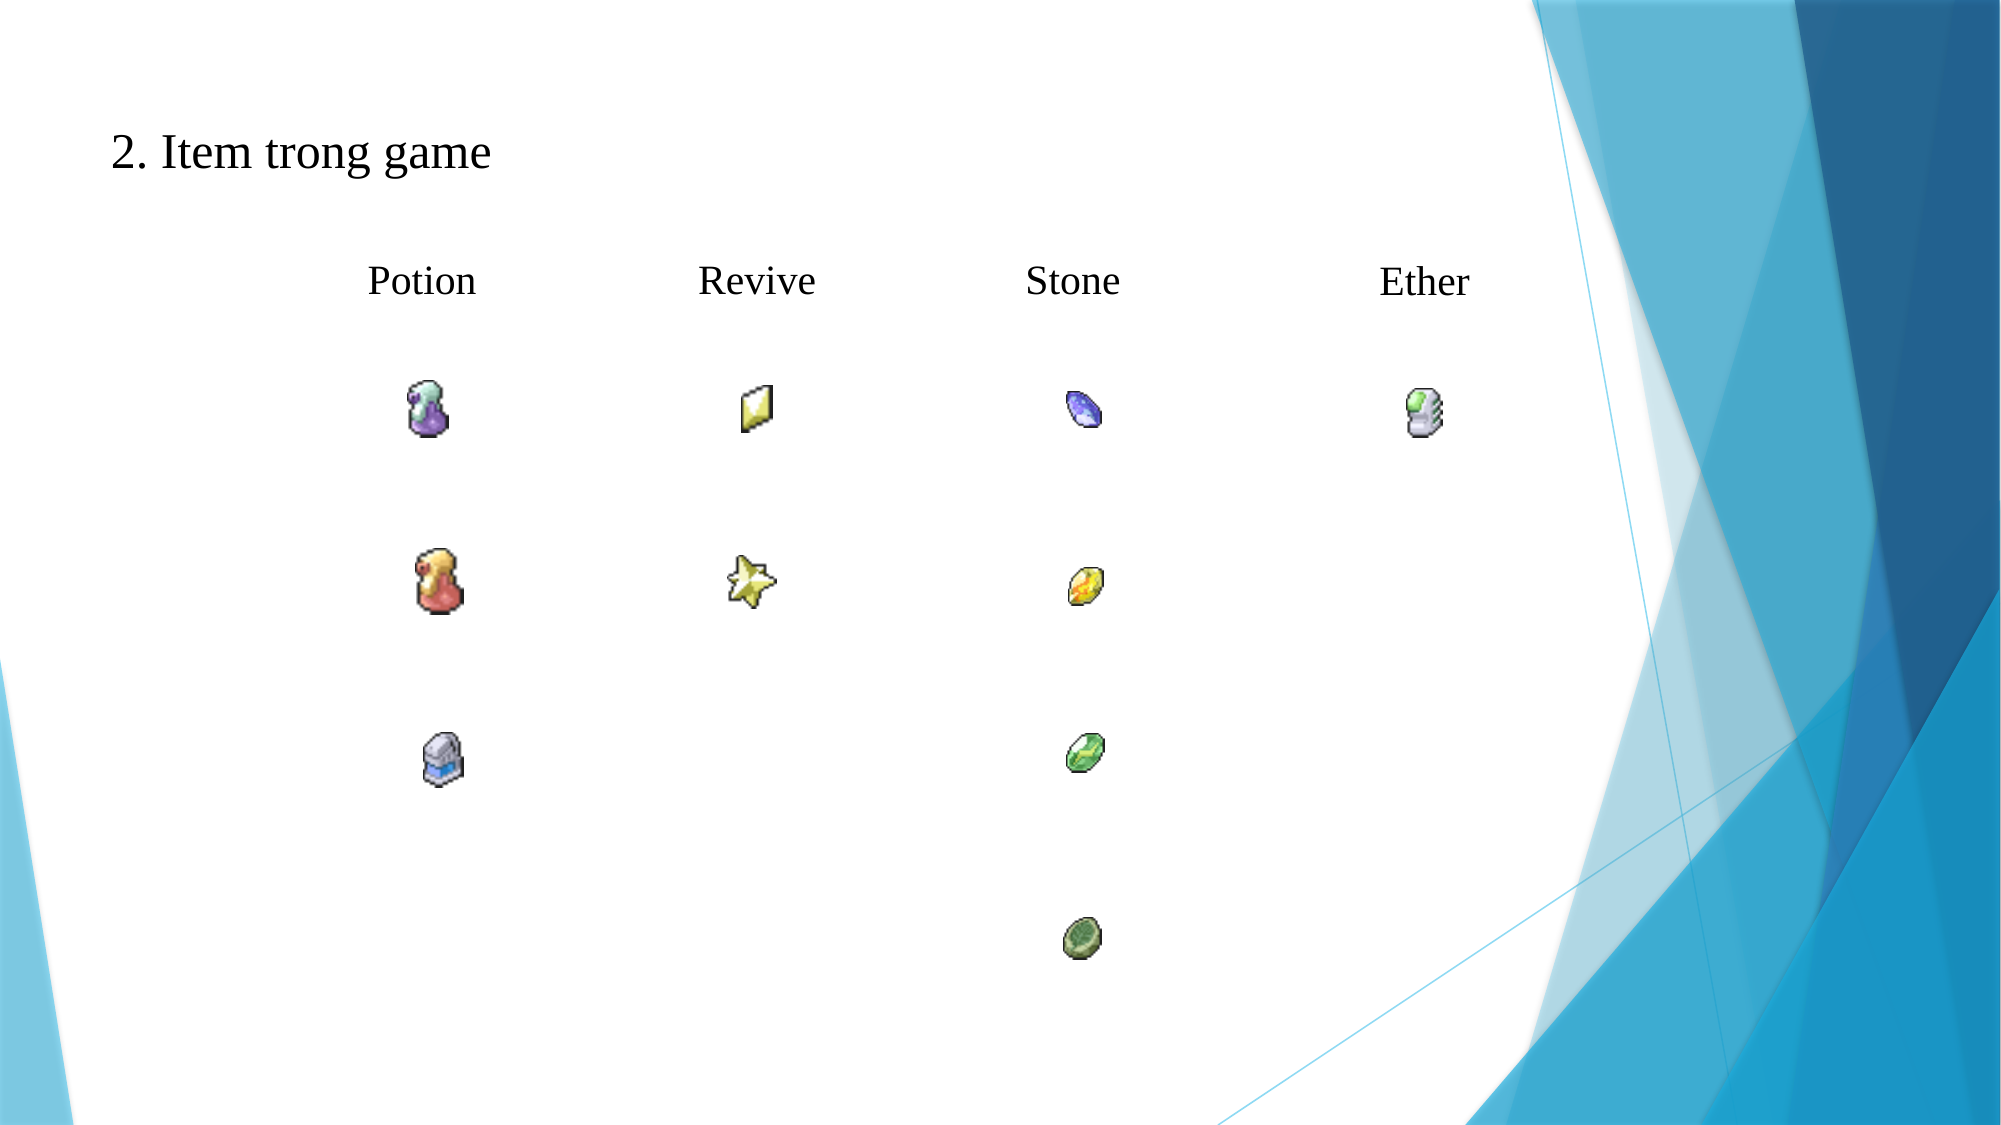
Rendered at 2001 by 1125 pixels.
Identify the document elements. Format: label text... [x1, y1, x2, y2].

picture [423, 732, 464, 788]
text_box Ether [1319, 246, 1530, 312]
picture [1406, 388, 1443, 439]
text_box 2. Item trong game [96, 111, 508, 187]
picture [406, 380, 449, 439]
picture [1065, 733, 1106, 773]
text_box Revive [652, 245, 863, 311]
picture [1067, 567, 1105, 606]
text_box Stone [973, 245, 1184, 311]
picture [726, 554, 777, 609]
picture [415, 547, 464, 616]
picture [1065, 391, 1103, 428]
text_box Potion [317, 246, 527, 311]
picture [1062, 916, 1103, 961]
picture [741, 385, 774, 434]
